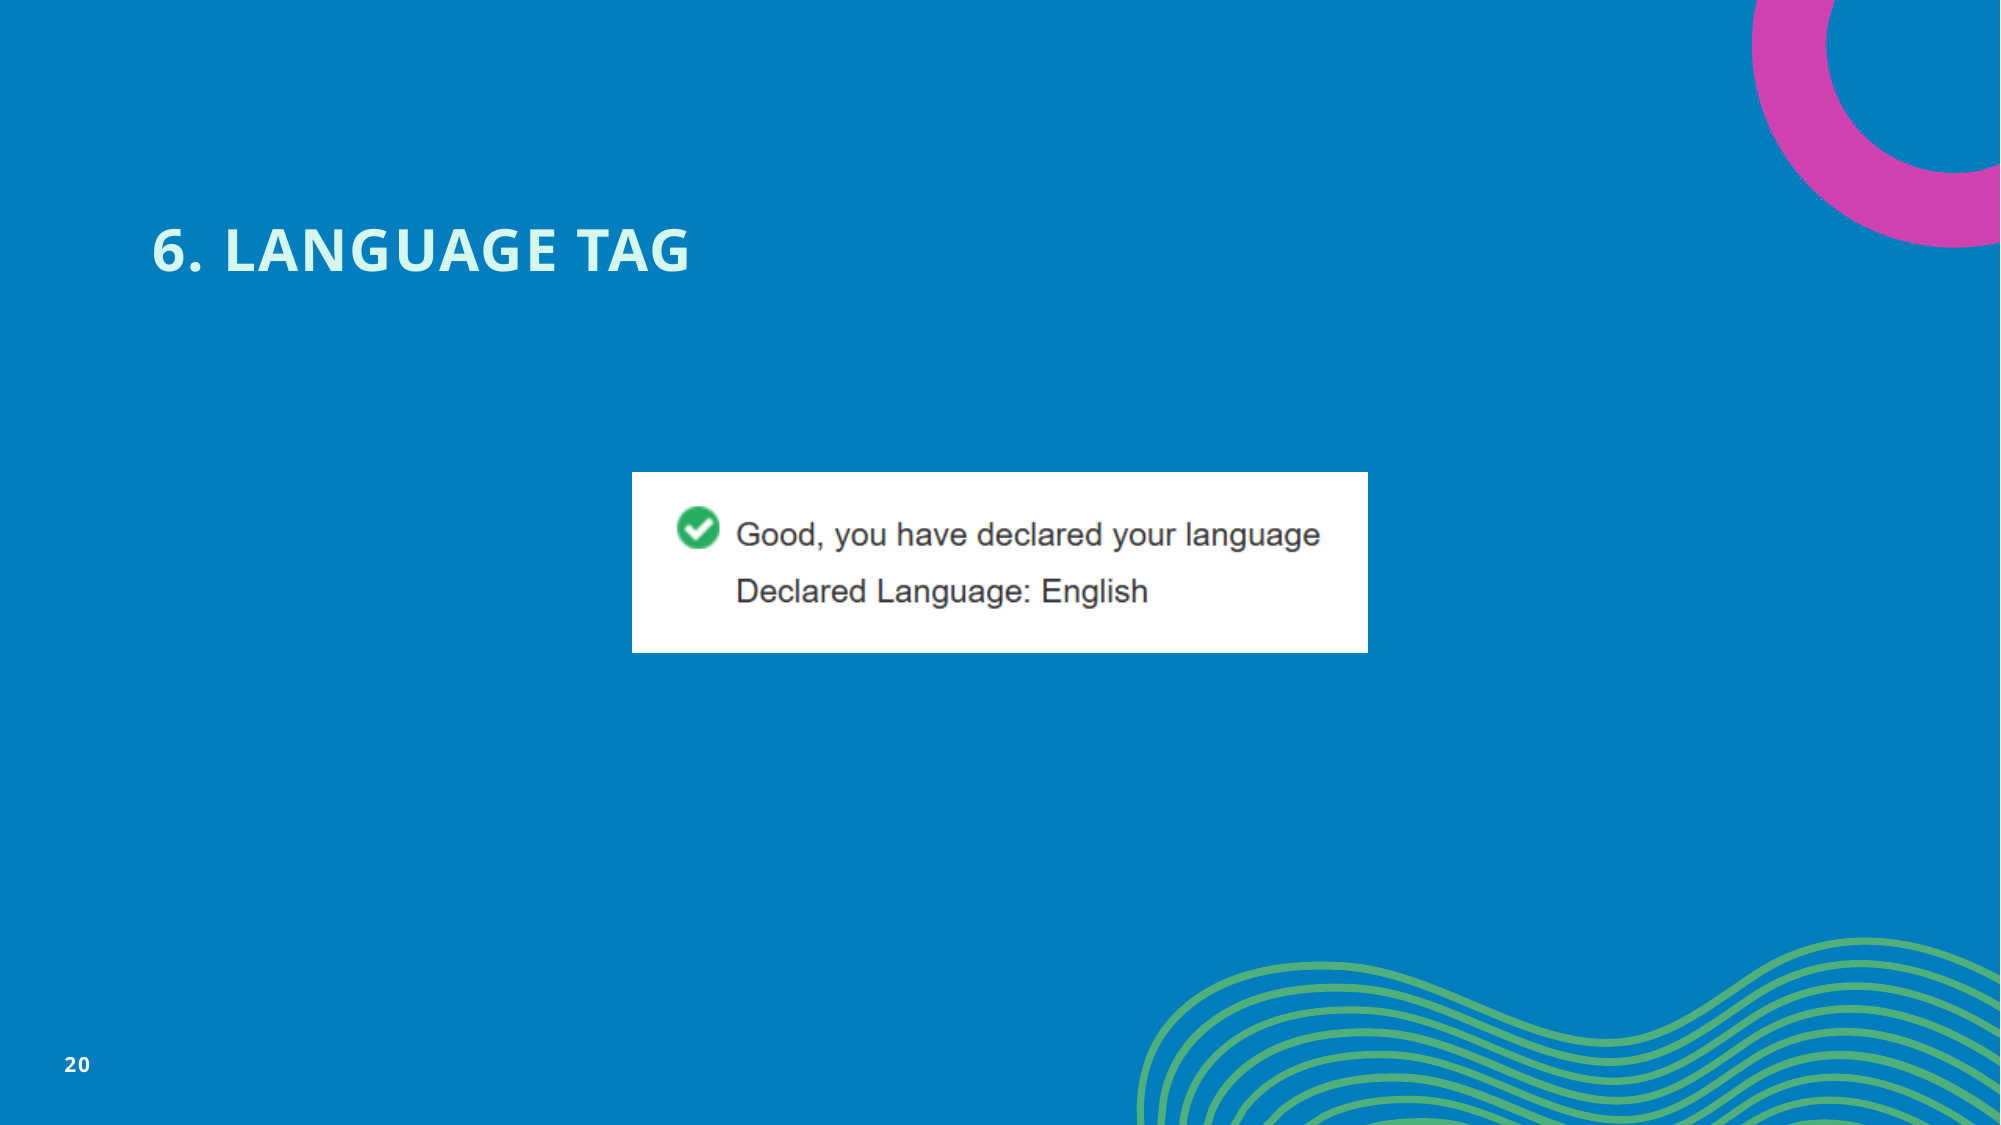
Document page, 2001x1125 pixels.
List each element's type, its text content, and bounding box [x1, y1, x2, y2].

slide_number 20 [49, 1043, 147, 1086]
title 6. Language tag [137, 176, 1635, 319]
picture [633, 473, 1367, 652]
text_box [1750, 0, 2000, 249]
text_box [1136, 937, 2000, 1125]
